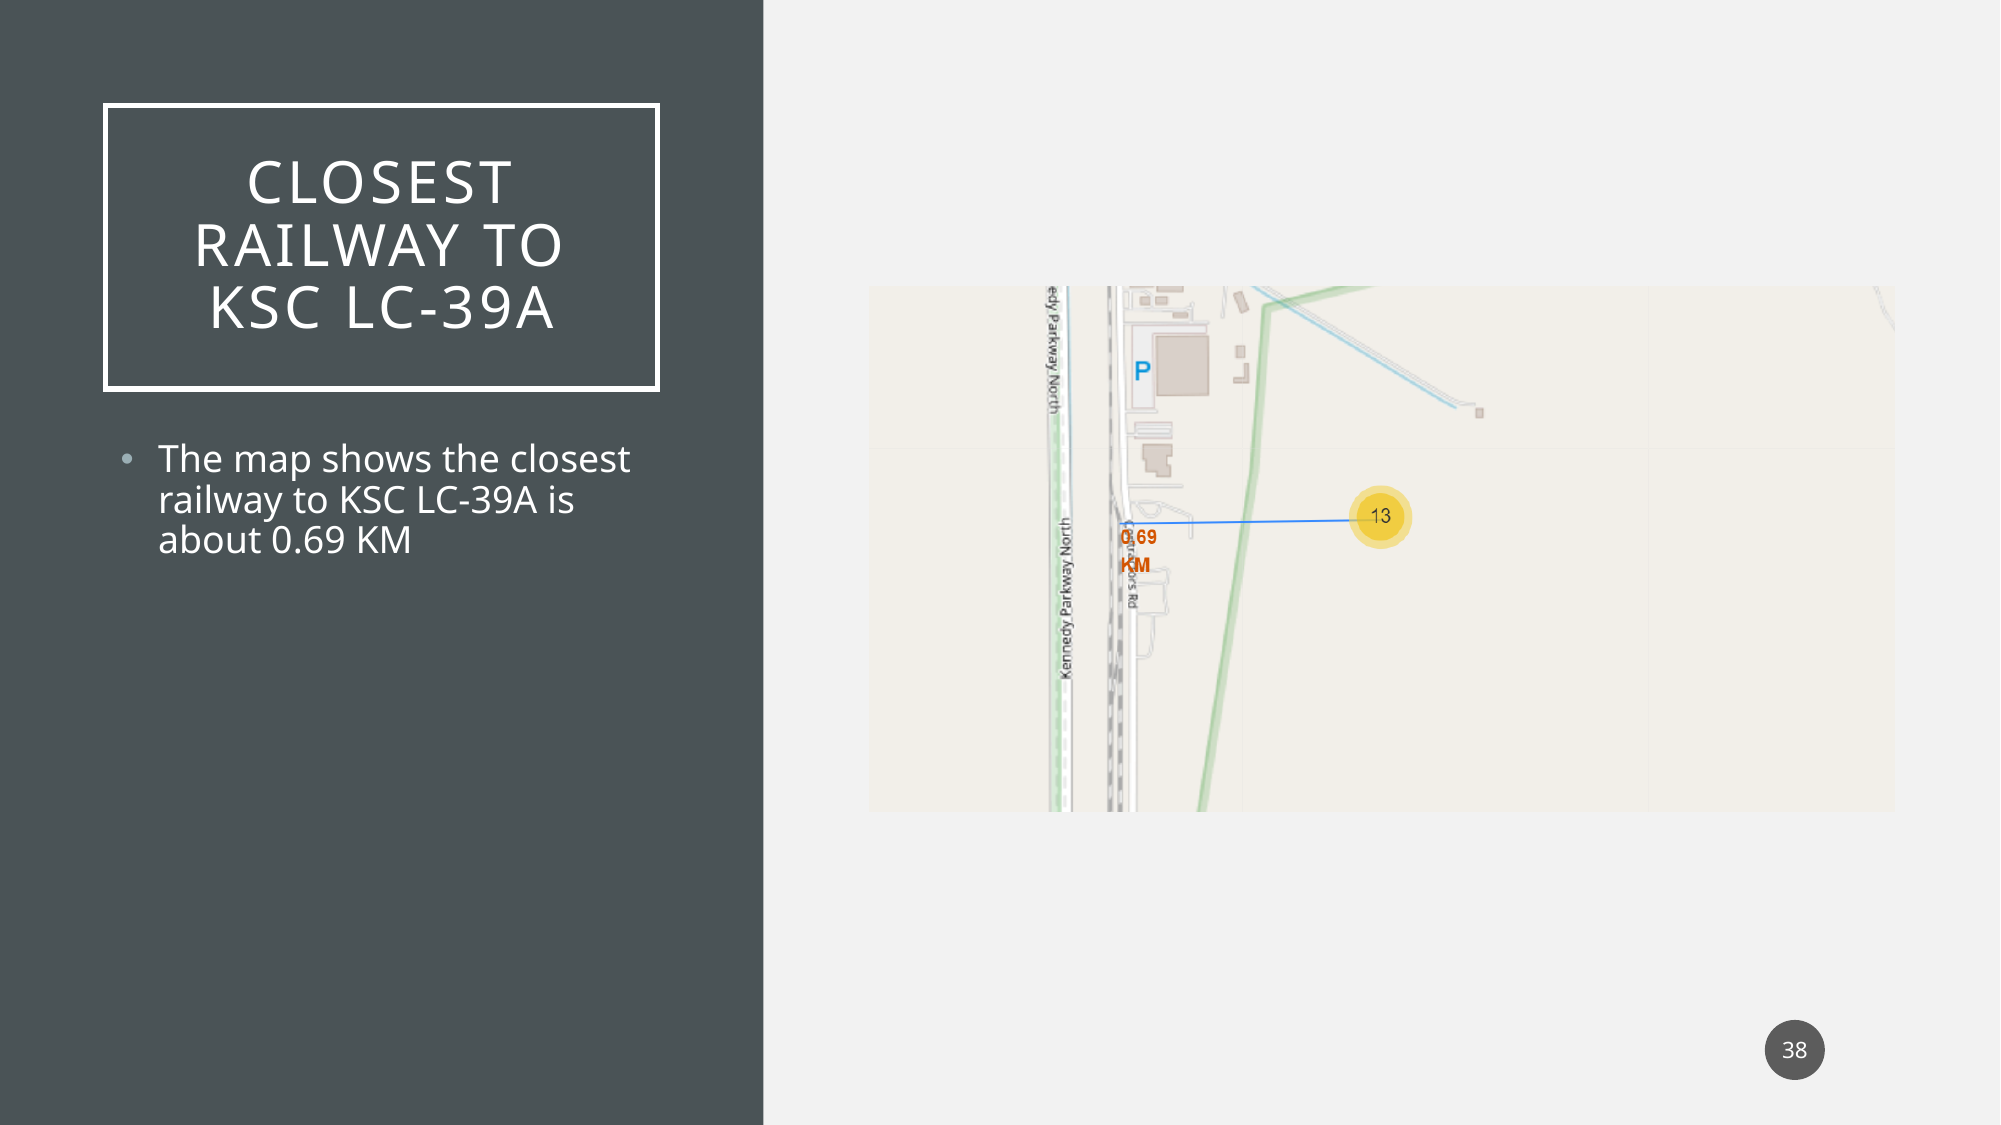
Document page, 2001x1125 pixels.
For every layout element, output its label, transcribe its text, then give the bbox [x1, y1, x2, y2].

list The map shows the closest railway to KSC LC-39A is about 0.69 KM [105, 432, 658, 994]
picture [869, 286, 1895, 813]
text_box [0, 0, 764, 1125]
slide_number 38 [1764, 1019, 1825, 1080]
title Closest railway to KSC LC-39A [103, 103, 660, 392]
text_box [764, 0, 2000, 1125]
